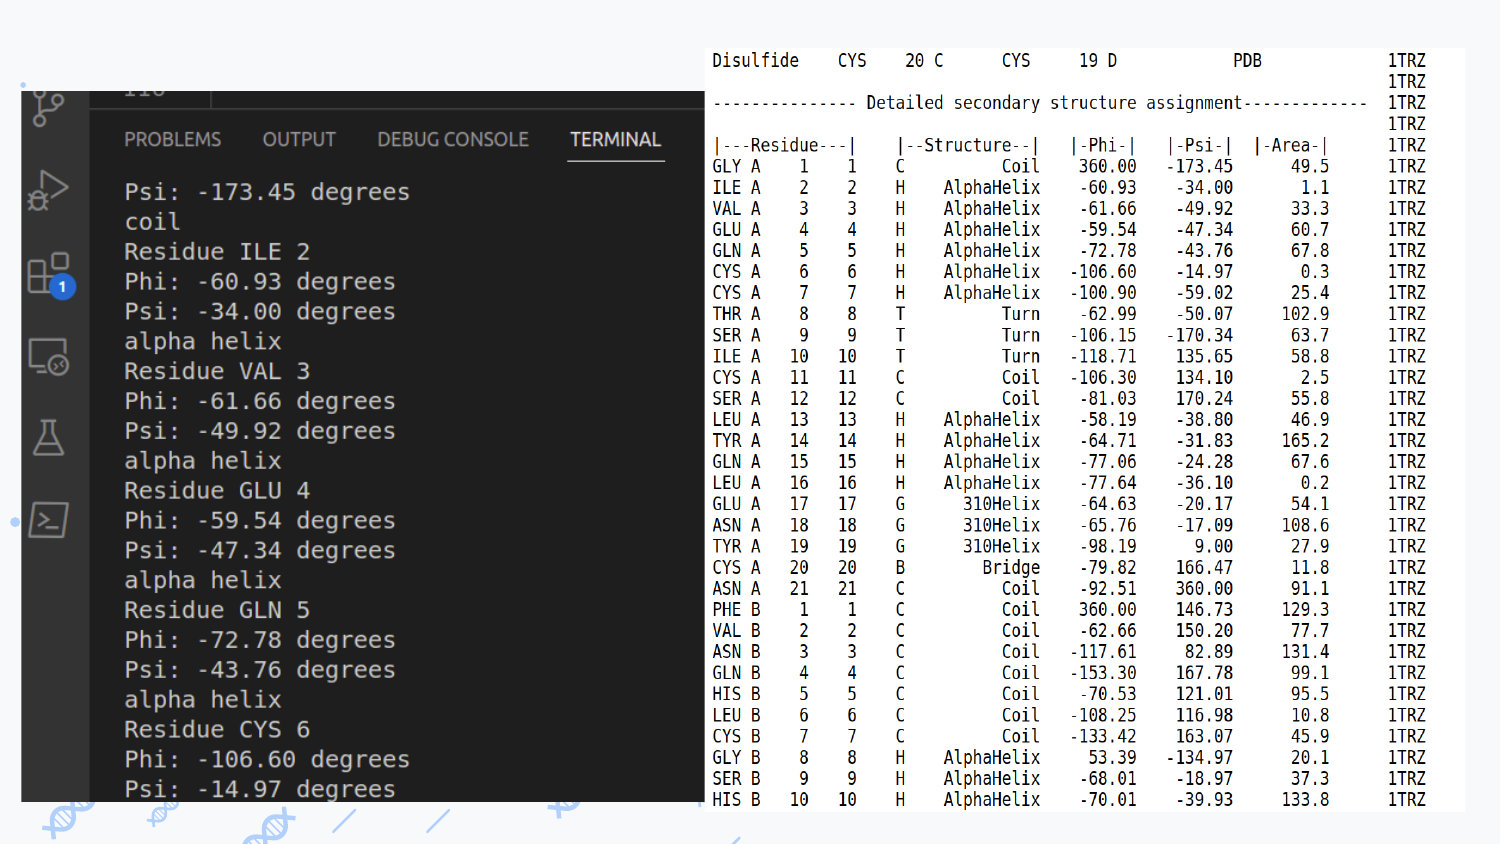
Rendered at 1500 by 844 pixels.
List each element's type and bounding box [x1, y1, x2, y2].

picture [21, 47, 1466, 812]
